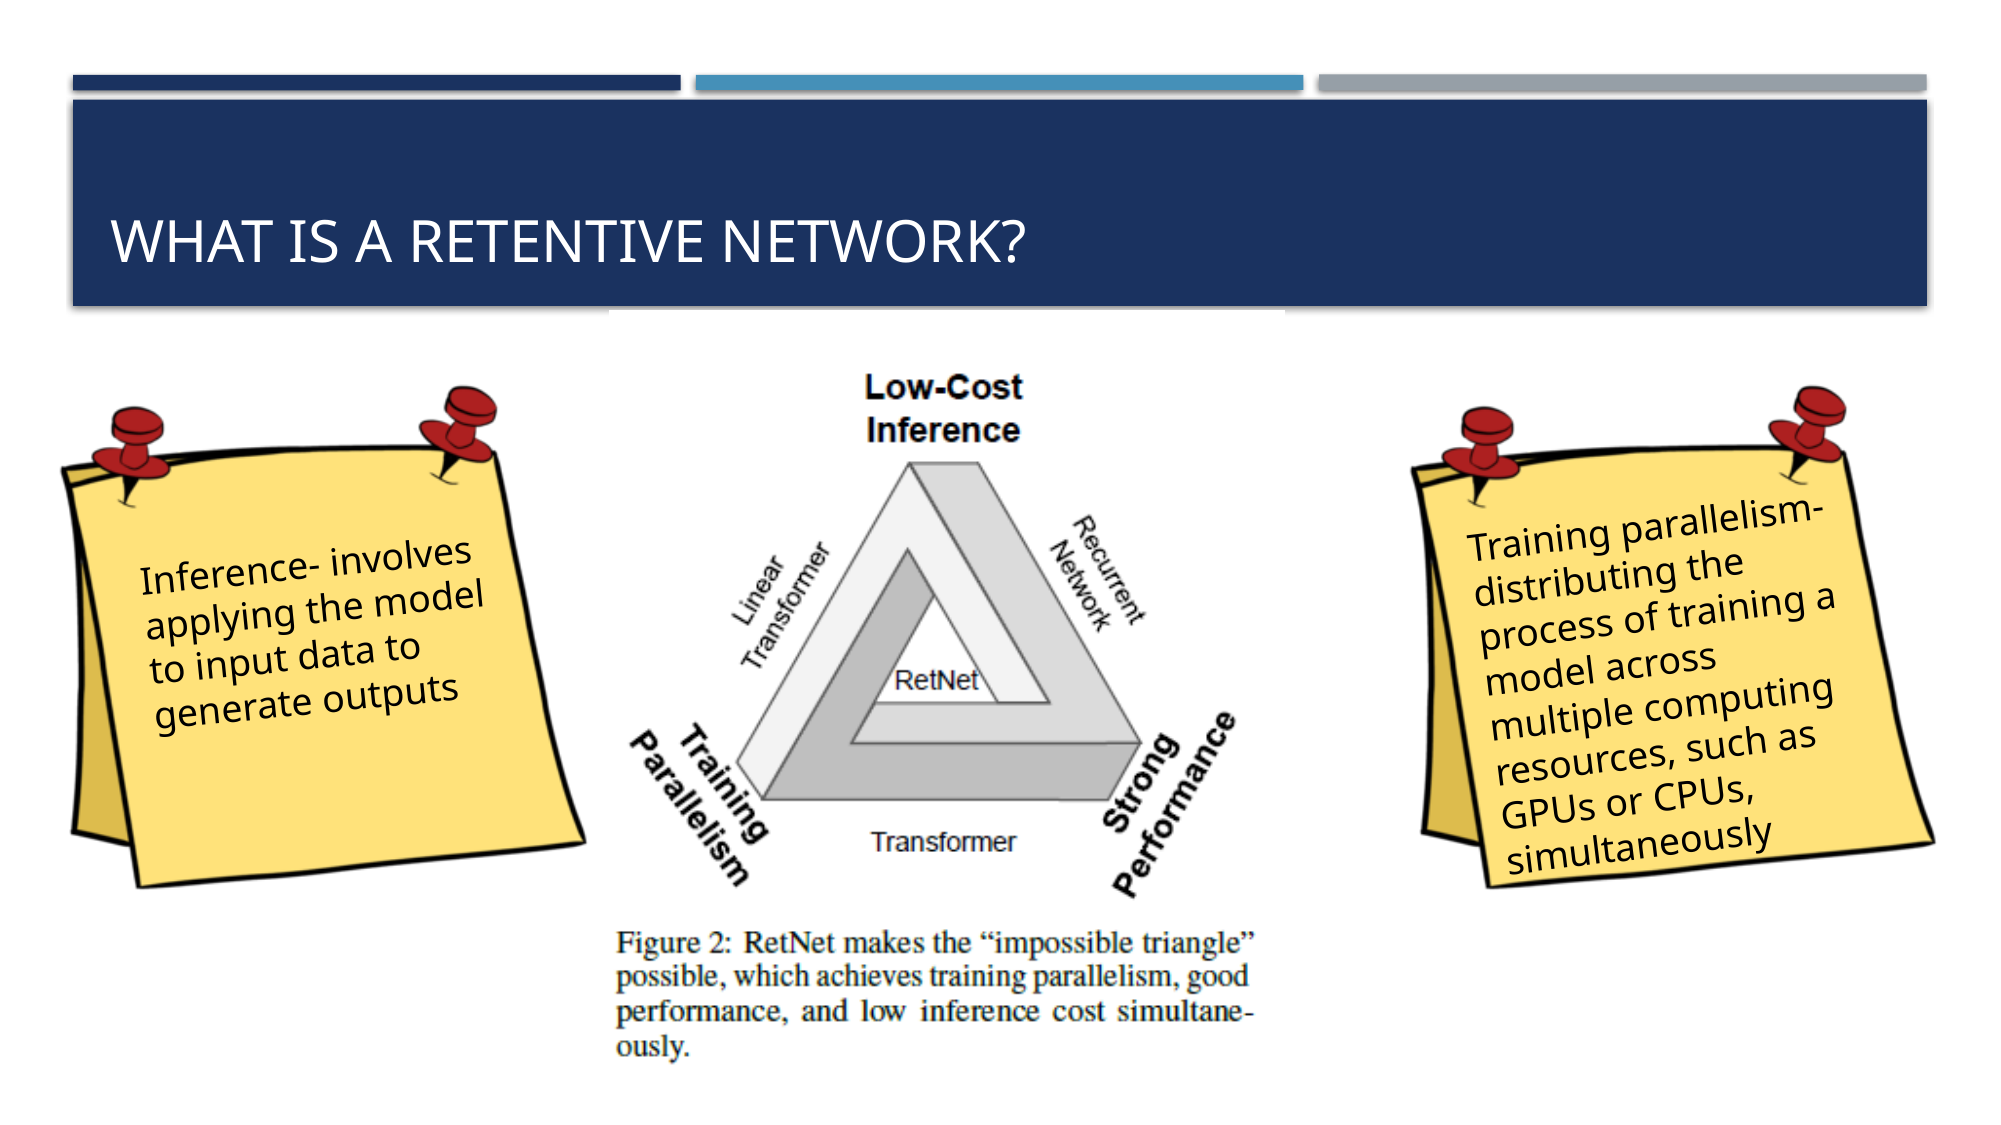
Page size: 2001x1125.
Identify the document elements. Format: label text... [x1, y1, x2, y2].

title What is a retentive network? [95, 119, 1905, 282]
picture [1392, 352, 1957, 916]
picture [43, 352, 607, 916]
picture [608, 310, 1286, 1085]
